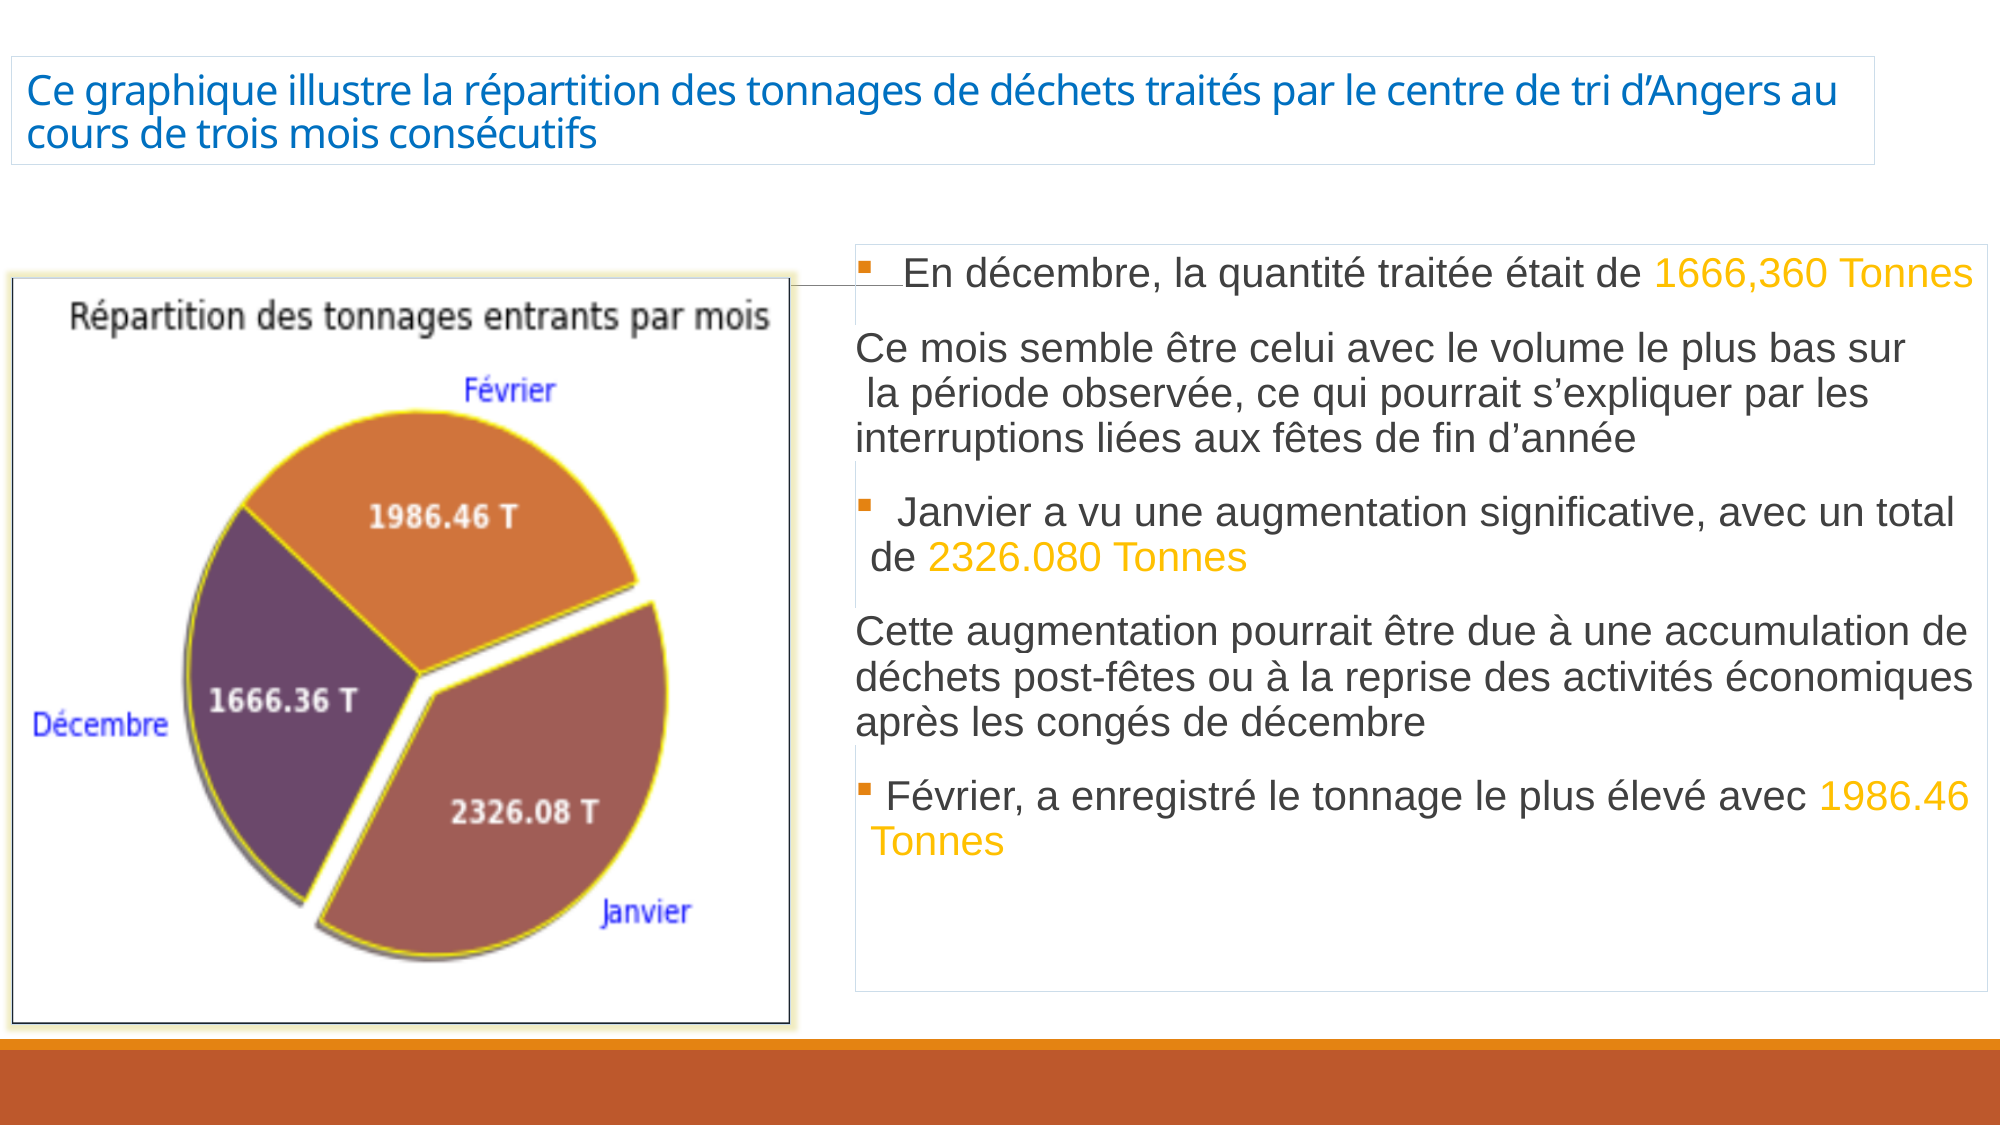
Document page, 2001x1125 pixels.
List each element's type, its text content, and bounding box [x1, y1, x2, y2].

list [11, 276, 791, 1026]
list En décembre, la quantité traitée était de 1666,360 Tonnes Ce mois semble être celui avec le volume le plus bas sur la période observée, ce qui pourrait s’expliquer par les interruptions liées aux fêtes de fin d’année Janvier a vu une augmentation significative, avec un total de 2326.080 Tonnes Cette augmentation pourrait être due à une accumulation de déchets post-fêtes ou à la reprise des activités économiques après les congés de décembre Février, a enregistré le tonnage le plus élevé avec 1986.46 Tonnes [855, 244, 1988, 992]
title Ce graphique illustre la répartition des tonnages de déchets traités par le centre de tri d’Angers au cours de trois mois consécutifs [11, 56, 1875, 165]
